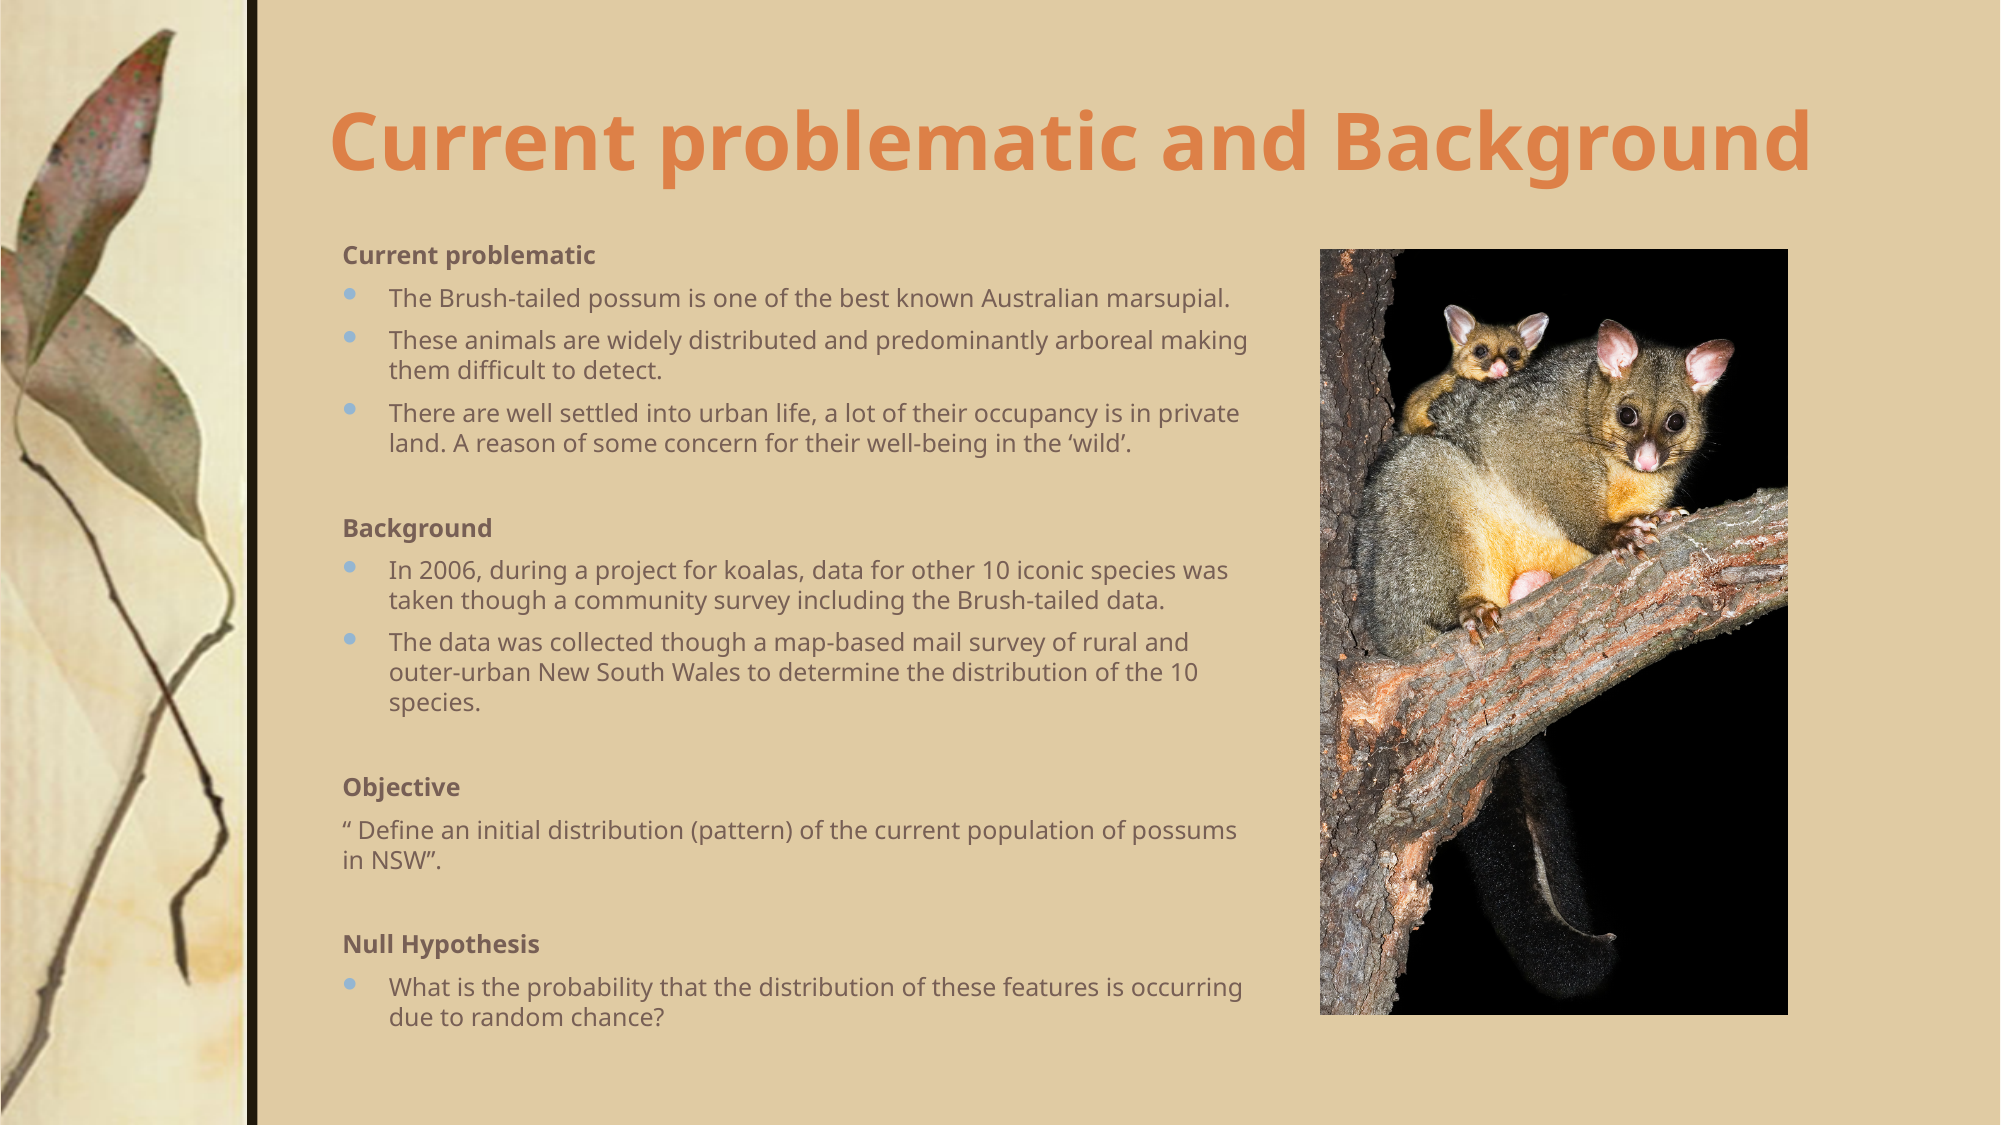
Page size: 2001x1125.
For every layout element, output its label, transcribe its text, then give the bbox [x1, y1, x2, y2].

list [1320, 249, 1788, 1016]
title Current problematic and Background [313, 45, 1954, 233]
list Current problematic The Brush-tailed possum is one of the best known Australian marsupial. These animals are widely distributed and predominantly arboreal making them difficult to detect. There are well settled into urban life, a lot of their occupancy is in private land. A reason of some concern for their well-being in the ‘wild’. Background In 2006, during a project for koalas, data for other 10 iconic species was taken though a community survey including the Brush-tailed data. The data was collected though a map-based mail survey of rural and outer-urban New South Wales to determine the distribution of the 10 species. Objective “ Define an initial distribution (pattern) of the current population of possums in NSW”. Null Hypothesis What is the probability that the distribution of these features is occurring due to random chance? [313, 232, 1269, 1060]
picture [1, 0, 247, 1125]
